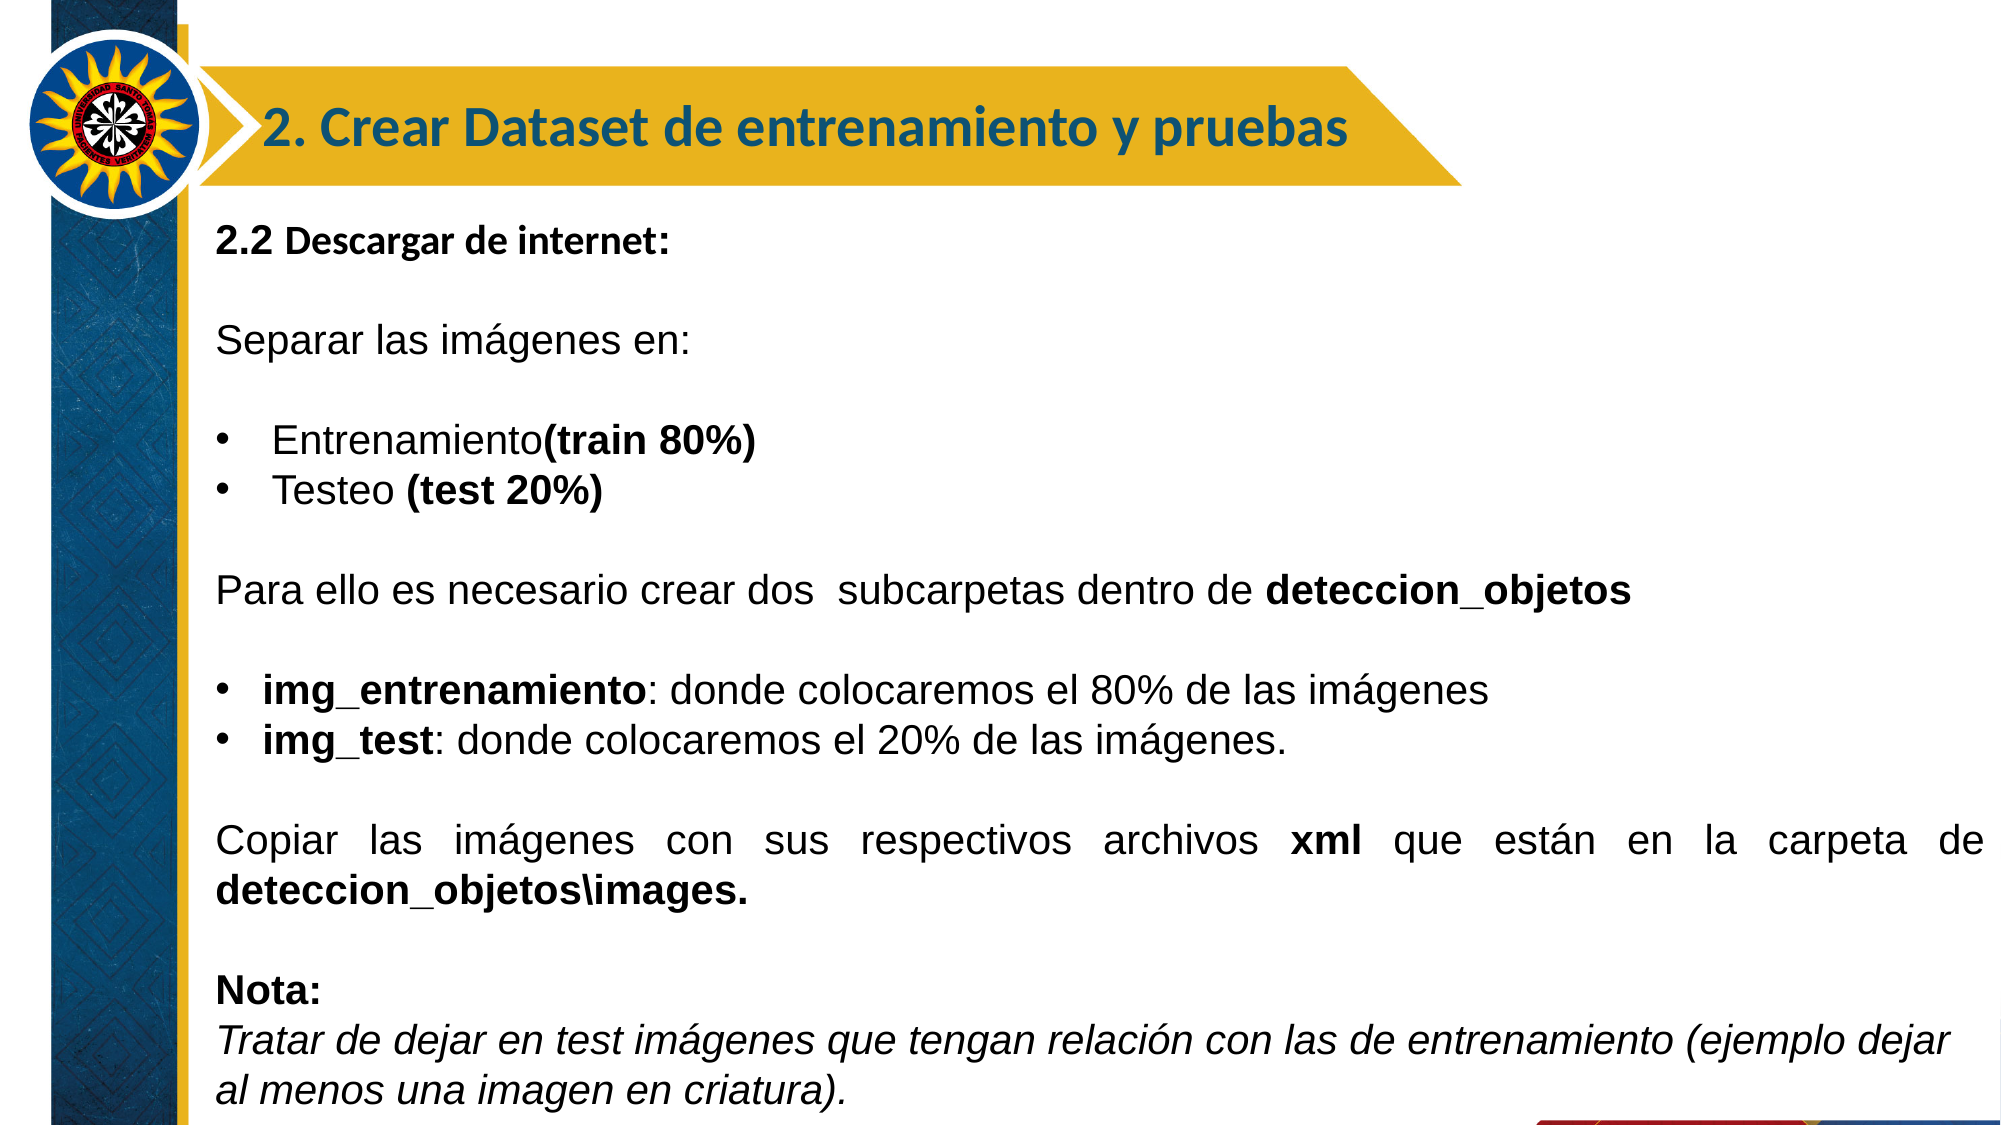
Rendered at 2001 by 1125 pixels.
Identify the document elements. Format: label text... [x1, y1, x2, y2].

picture [0, 0, 2001, 1125]
text_box 2. Crear Dataset de entrenamiento y pruebas [248, 80, 1450, 166]
text_box 2.2 Descargar de internet: Separar las imágenes en: Entrenamiento(train 80%) Testeo (test 20%) Para ello es necesario crear dos subcarpetas dentro de deteccion_objetos img_entrenamiento: donde colocaremos el 80% de las imágenes img_test: donde colocaremos el 20% de las imágenes. Copiar las imágenes con sus respectivos archivos xml que están en la carpeta de deteccion_objetos\images. Nota: Tratar de dejar en test imágenes que tengan relación con las de entrenamiento (ejemplo dejar al menos una imagen en criatura). [200, 205, 2000, 1121]
